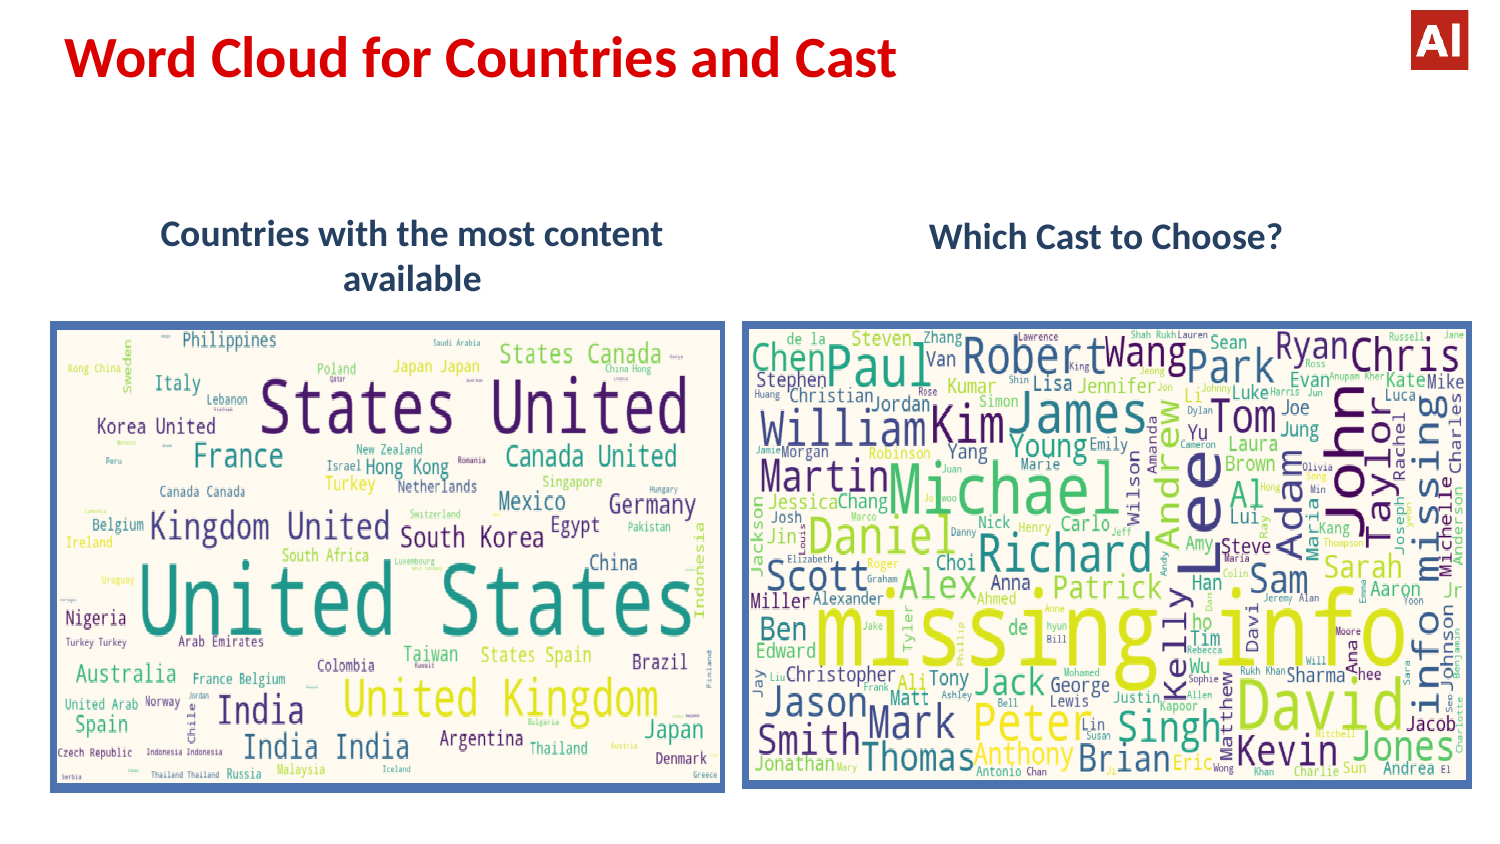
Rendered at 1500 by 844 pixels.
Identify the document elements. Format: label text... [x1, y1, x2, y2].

picture [742, 321, 1472, 790]
picture [49, 321, 726, 794]
text_box Countries with the most content available [137, 201, 688, 307]
picture [1411, 10, 1469, 70]
text_box Which Cast to Choose? [912, 204, 1300, 265]
text_box Word Cloud for Countries and Cast [50, 11, 1088, 97]
